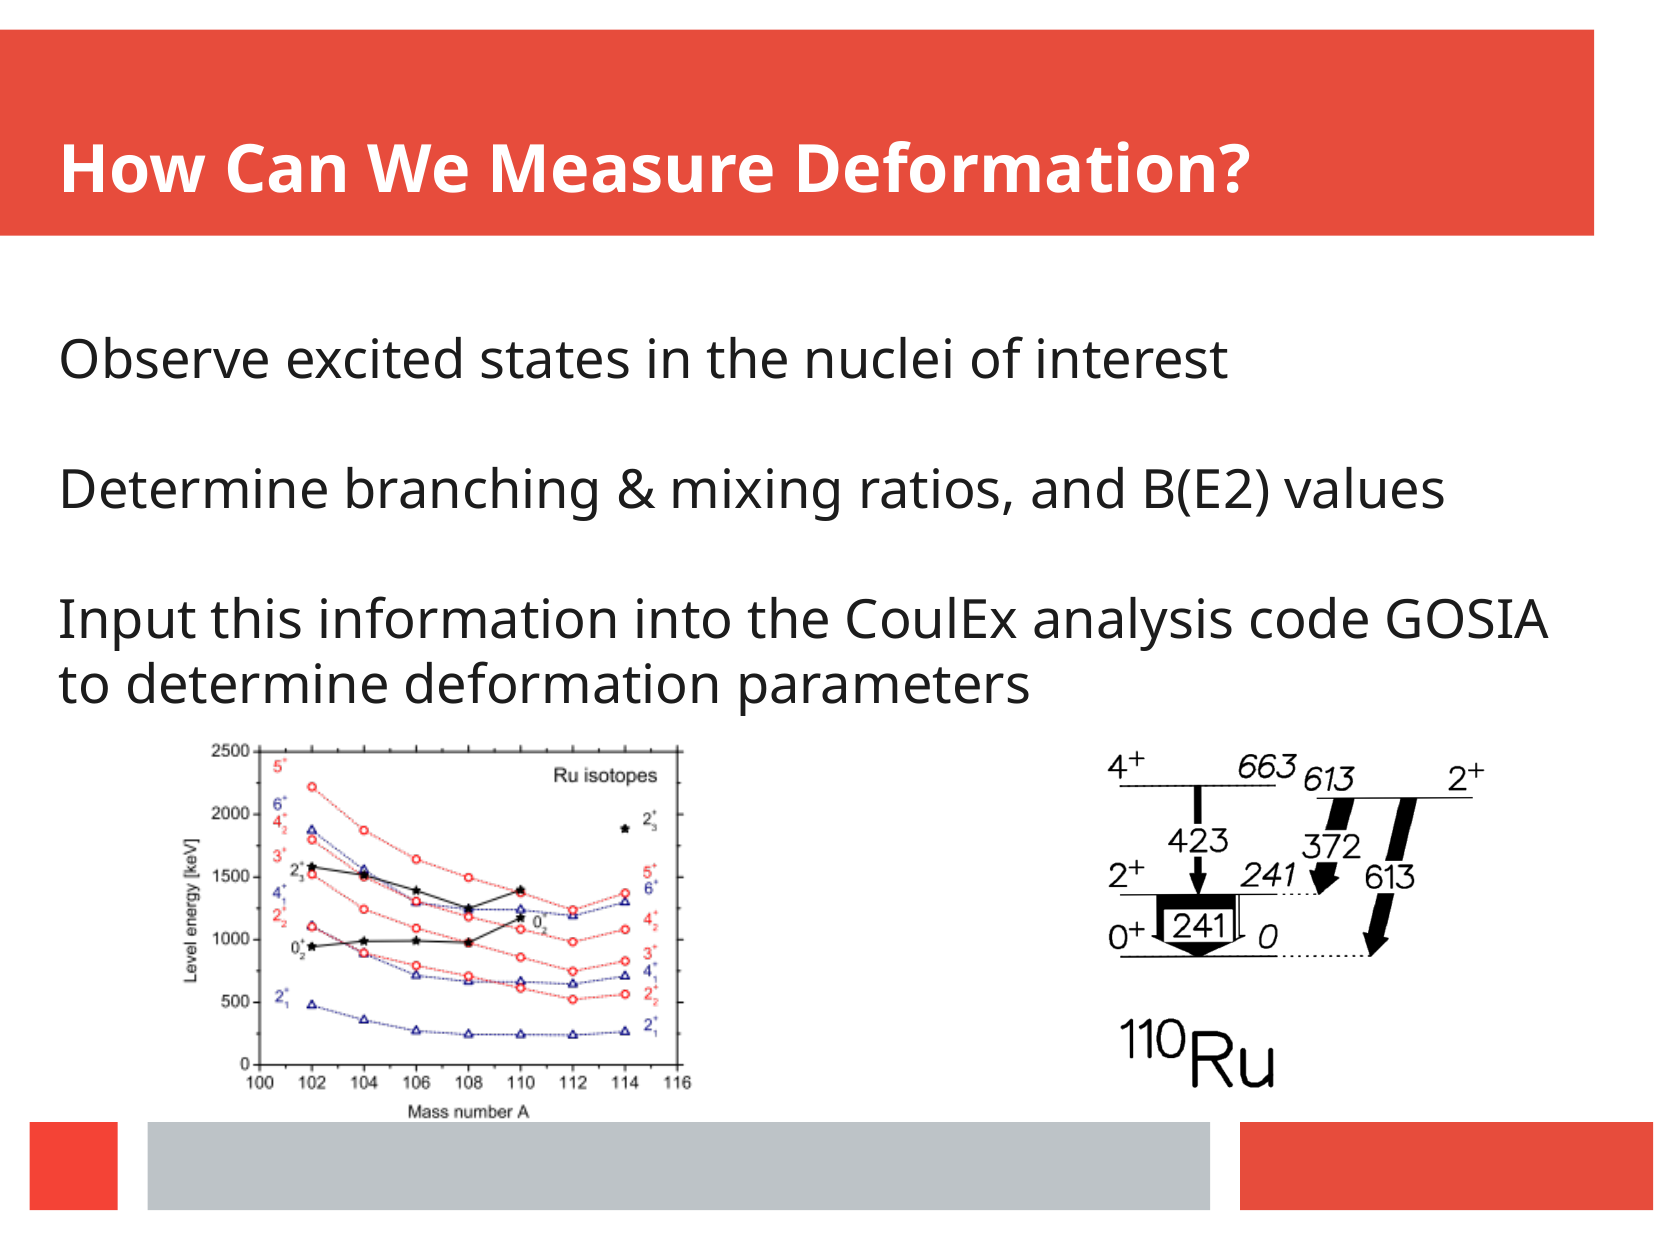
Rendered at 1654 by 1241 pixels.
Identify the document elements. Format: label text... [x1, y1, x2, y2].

text_box Observe excited states in the nuclei of interest Determine branching & mixing ratios, and B(E2) values Input this information into the CoulEx analysis code GOSIA to determine deformation parameters [59, 324, 1565, 1093]
text_box How Can We Measure Deformation? [59, 59, 1595, 207]
picture [1051, 692, 1500, 1140]
picture [172, 730, 697, 1134]
